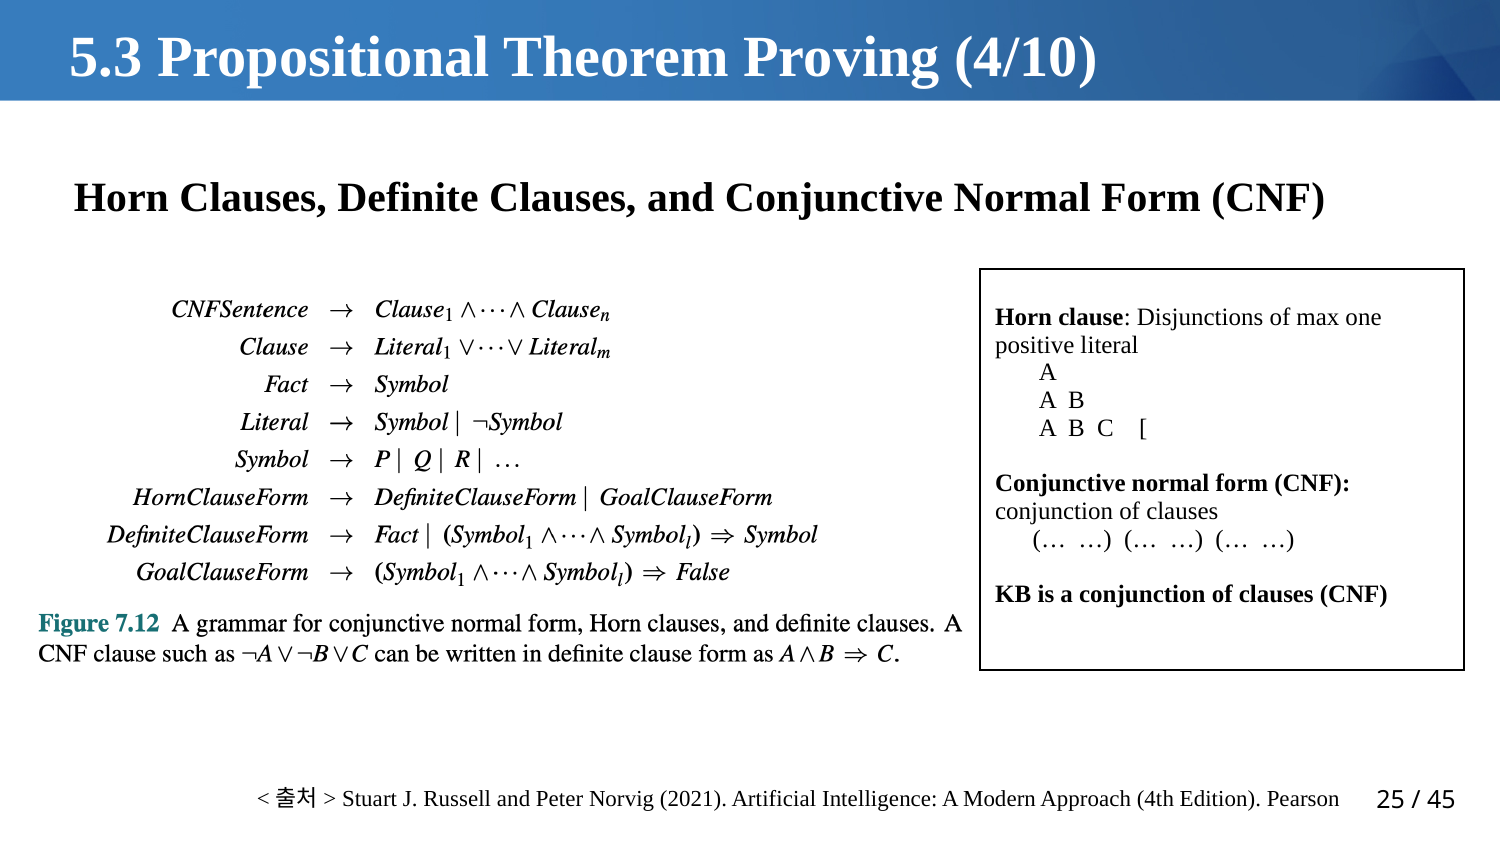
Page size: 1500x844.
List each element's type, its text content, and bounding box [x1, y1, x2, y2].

text_box <출처> Stuart J. Russell and Peter Norvig (2021). Artificial Intelligence: A Modern Approach (4th Edition). Pearson [242, 776, 1378, 819]
picture [0, 0, 1500, 103]
picture [23, 268, 981, 682]
title 5.3 Propositional Theorem Proving (4/10) [55, 10, 1378, 95]
text_box Horn Clauses, Definite Clauses, and Conjunctive Normal Form (CNF) [58, 161, 1447, 259]
